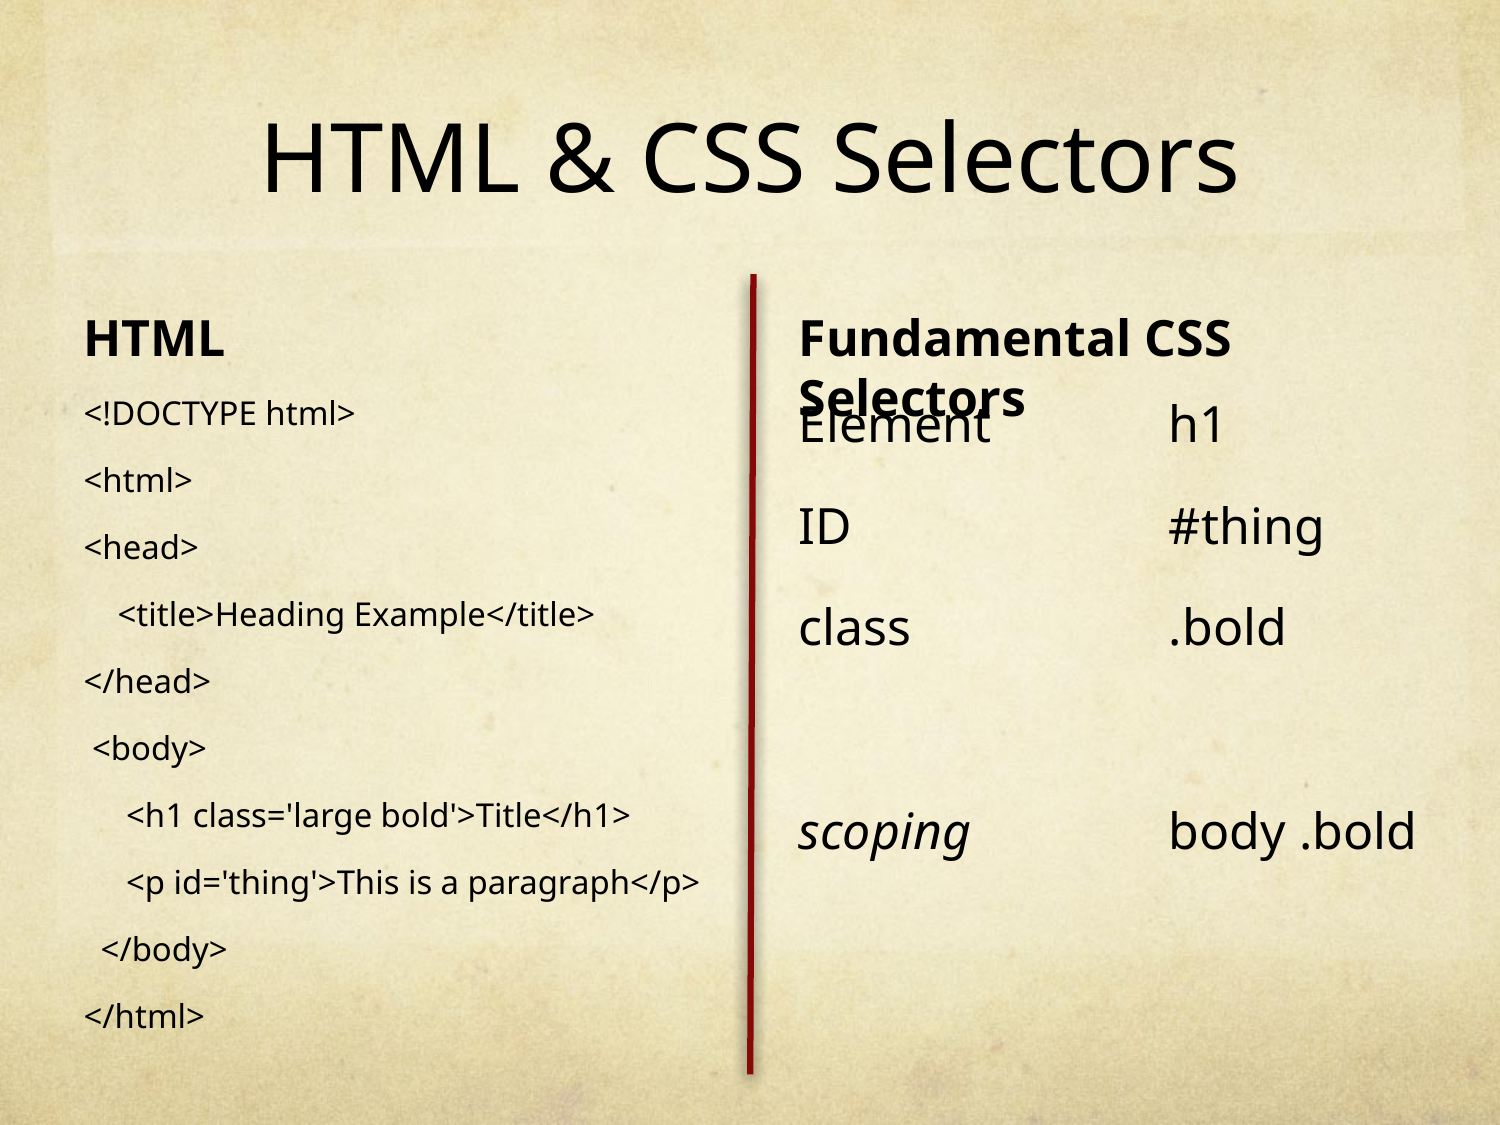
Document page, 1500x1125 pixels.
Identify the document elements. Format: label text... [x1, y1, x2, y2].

text_box HTML [68, 298, 724, 374]
text_box Fundamental CSS Selectors [783, 298, 1439, 434]
title HTML & CSS Selectors [150, 82, 1350, 225]
picture [0, 0, 1500, 1125]
text_box Element ID class scoping [783, 434, 1069, 1051]
list <!DOCTYPE html> <html> <head> <title>Heading Example</title> </head> <body> <h1 class='large bold'>Title</h1> <p id='thing'>This is a paragraph</p> </body> </html> [68, 384, 724, 1092]
text_box h1 #thing .bold body .bold [1153, 384, 1439, 1051]
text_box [749, 273, 754, 1075]
